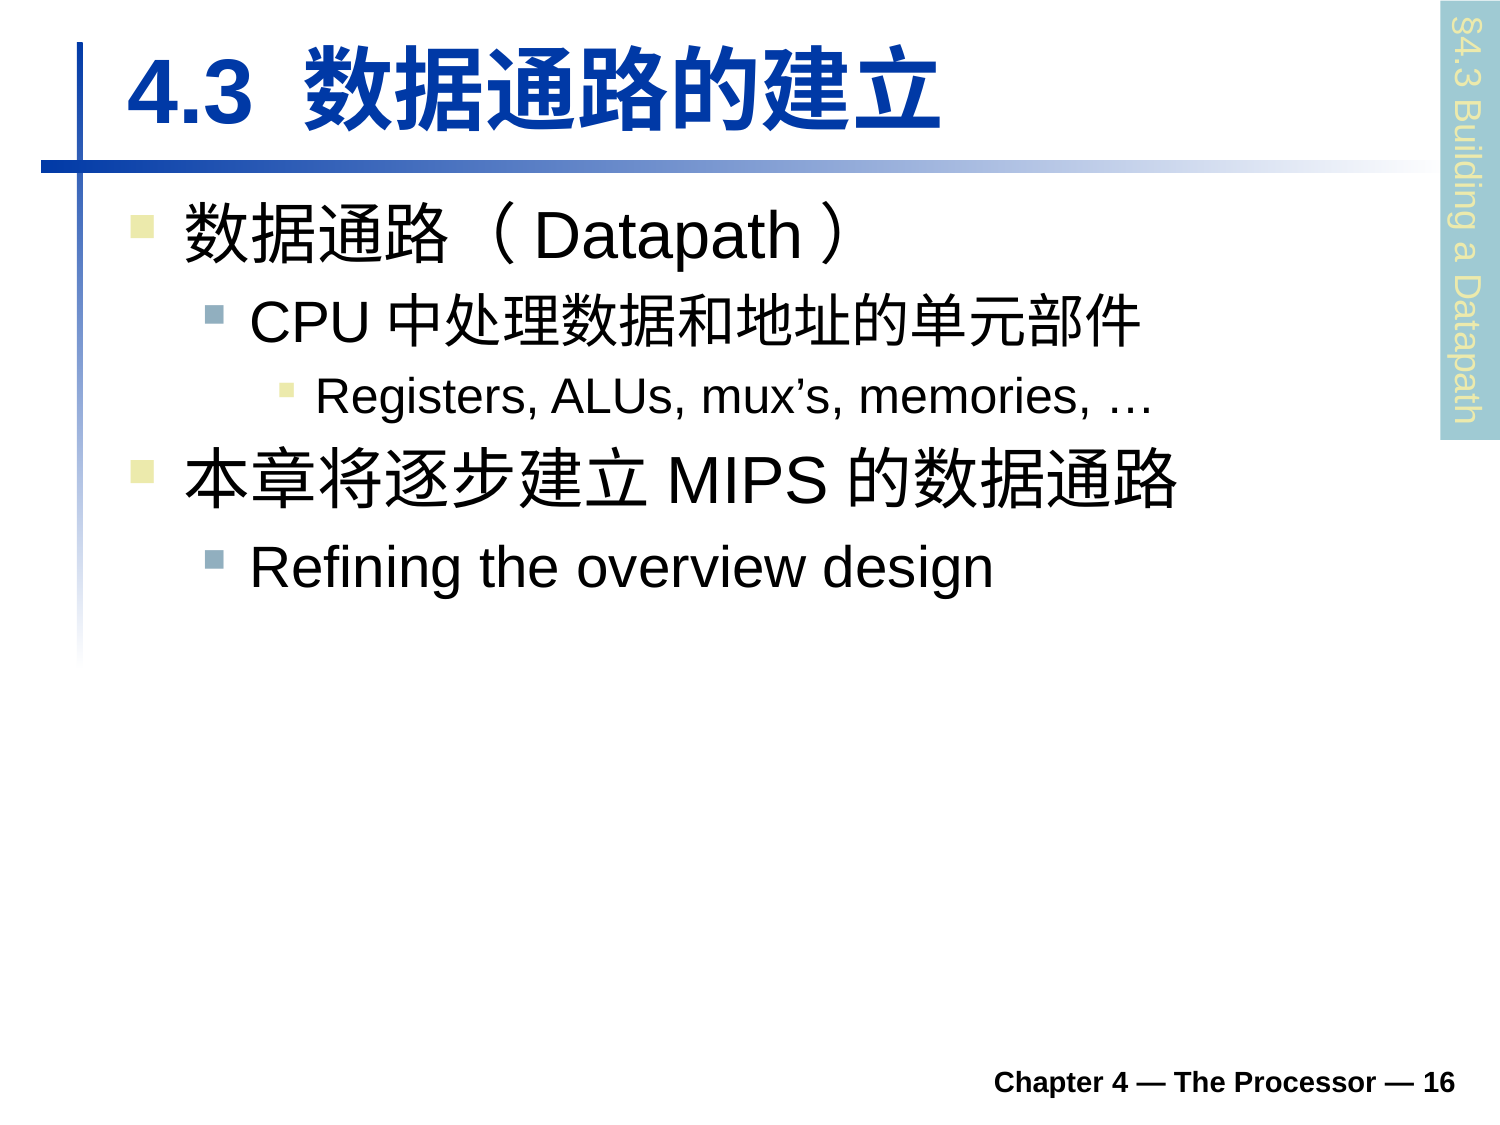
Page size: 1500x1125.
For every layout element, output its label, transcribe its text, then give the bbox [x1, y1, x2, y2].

footer Chapter 4 — The Processor — [277, 1046, 1471, 1106]
text_box §4.3 Building a Datapath [1440, 0, 1500, 440]
title 4.3 数据通路的建立 [112, 23, 1440, 149]
list 数据通路（Datapath） CPU中处理数据和地址的单元部件 Registers, ALUs, mux’s, memories, … 本章将逐步建立MIPS的数据通路 Refining the overview design [112, 184, 1469, 1024]
